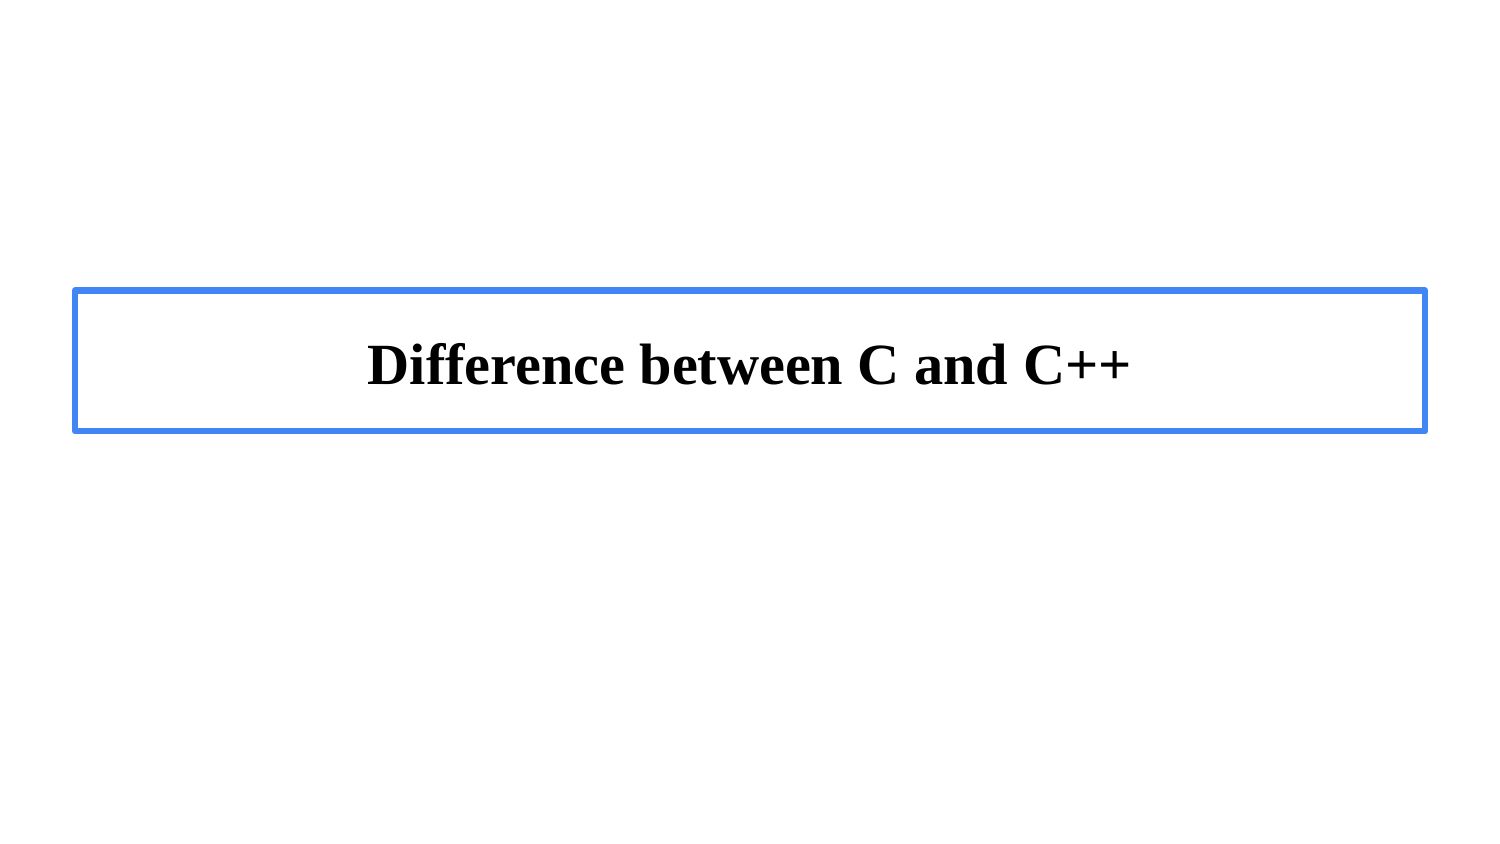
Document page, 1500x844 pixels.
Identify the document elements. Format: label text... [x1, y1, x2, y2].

title Difference between C and C++ [75, 290, 1425, 432]
